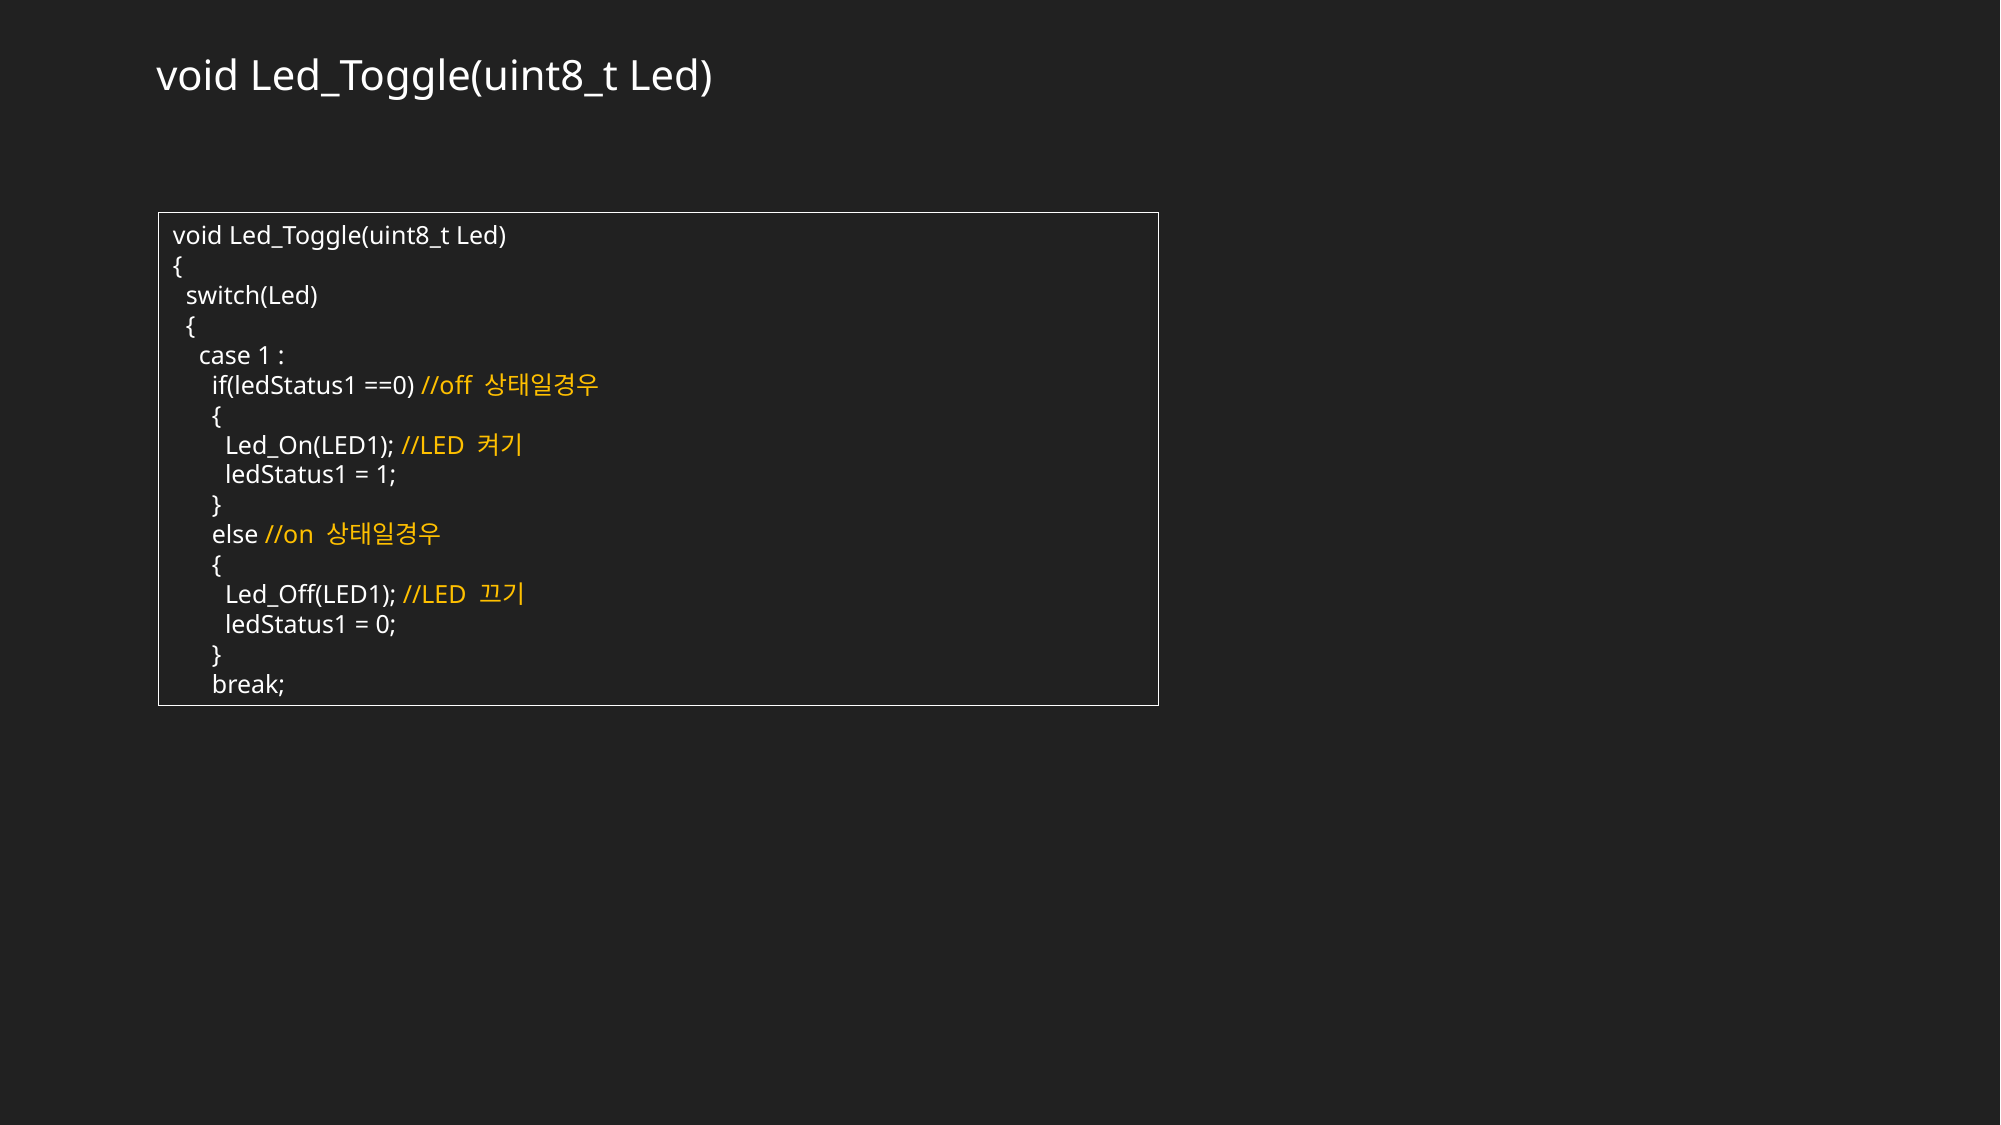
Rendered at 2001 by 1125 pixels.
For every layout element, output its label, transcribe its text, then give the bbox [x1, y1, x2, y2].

text_box void Led_Toggle(uint8_t Led) [141, 16, 934, 107]
text_box void Led_Toggle(uint8_t Led) { switch(Led) { case 1 : if(ledStatus1 ==0) //off 상태일경우 { Led_On(LED1); //LED 켜기 ledStatus1 = 1; } else //on 상태일경우 { Led_Off(LED1); //LED 끄기 ledStatus1 = 0; } break; [158, 212, 1159, 706]
